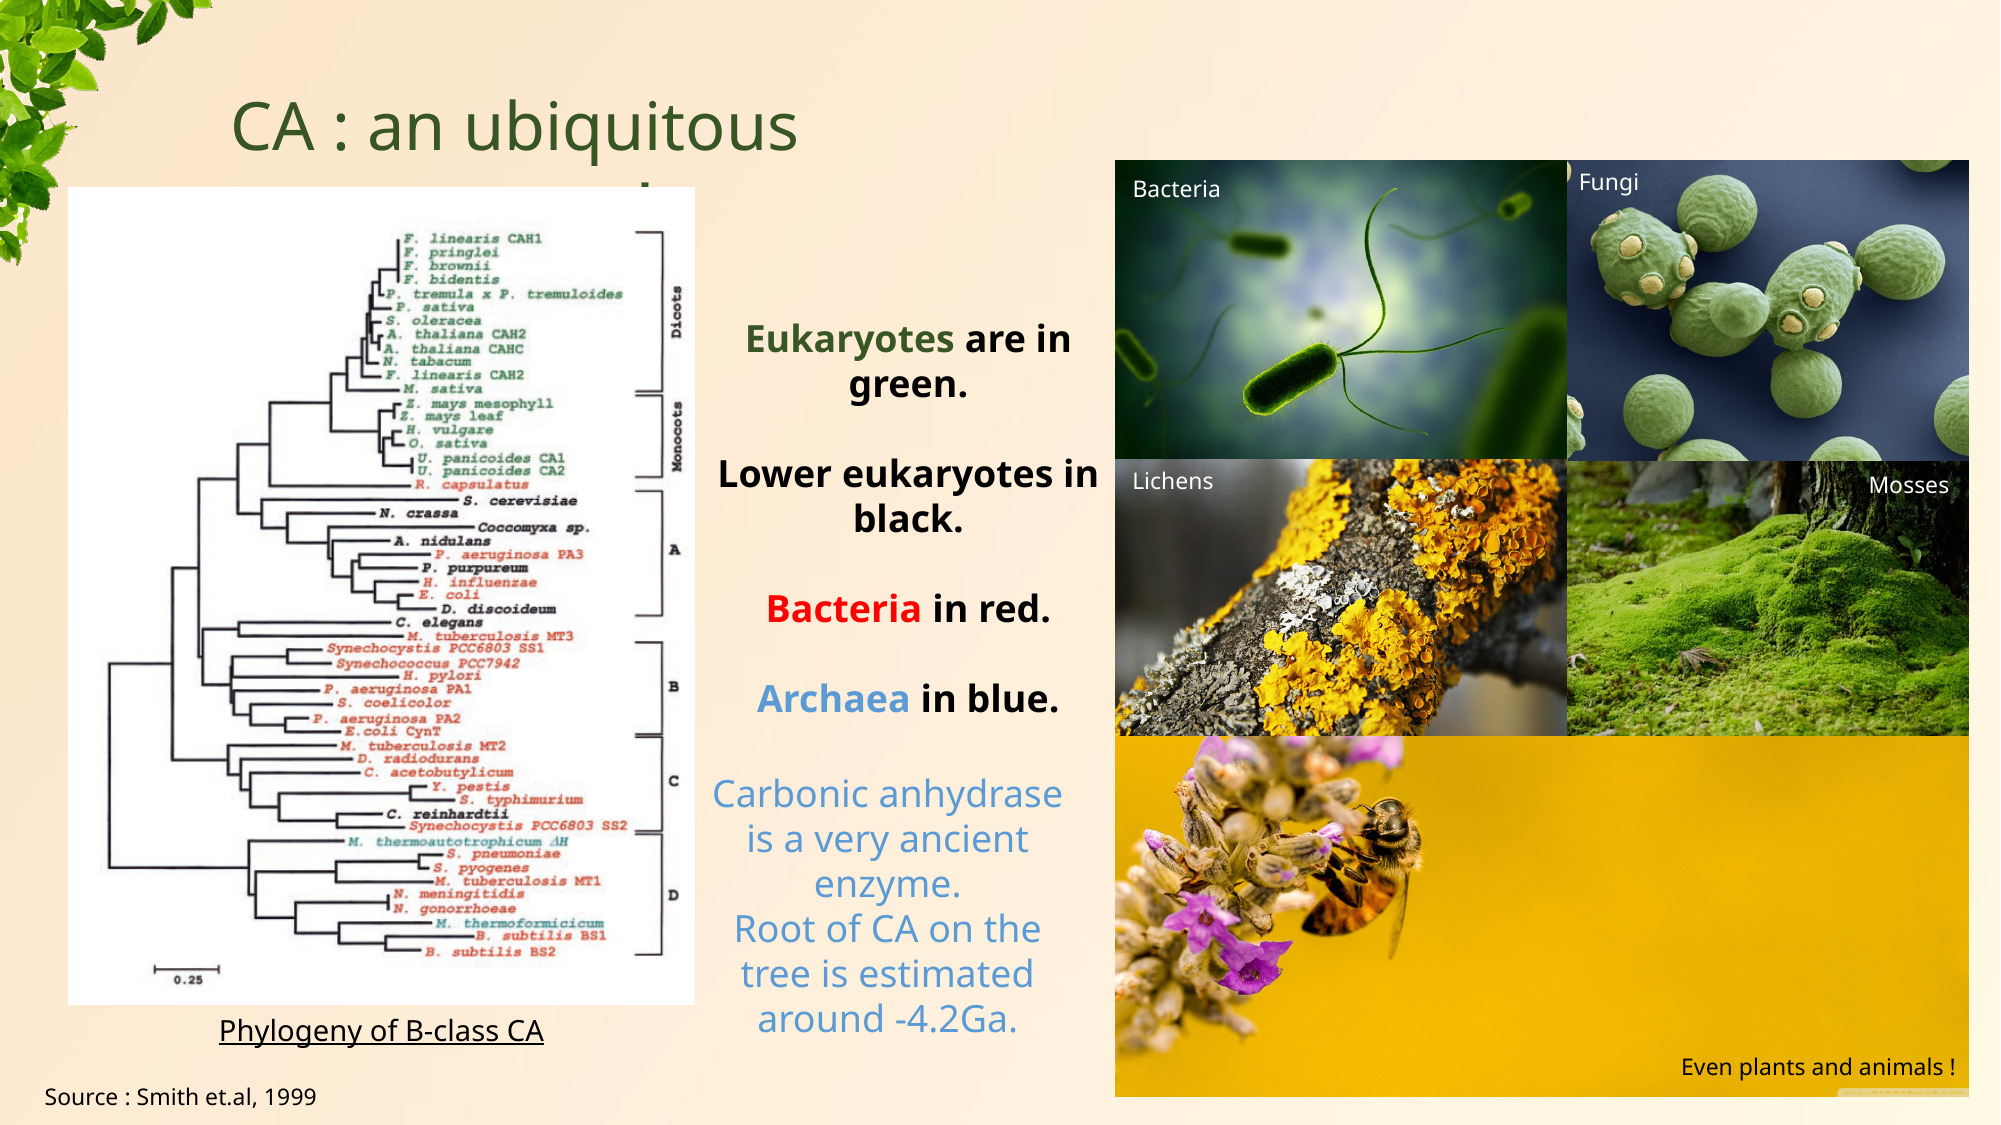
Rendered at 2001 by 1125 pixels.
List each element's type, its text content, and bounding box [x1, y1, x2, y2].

text_box Source : Smith et.al, 1999 [0, 1075, 394, 1118]
text_box Eukaryotes are in green. Lower eukaryotes in black. Bacteria in red. Archaea in blue. [695, 308, 960, 728]
picture [0, 0, 695, 1005]
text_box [960, 159, 2000, 1097]
text_box Phylogeny of B-class CA [111, 1005, 652, 1055]
text_box CA : an ubiquitous enzyme ! [235, 76, 960, 251]
text_box Carbonic anhydrase is a very ancient enzyme. Root of CA on the tree is estimated around -4.2Ga. [694, 762, 960, 1047]
